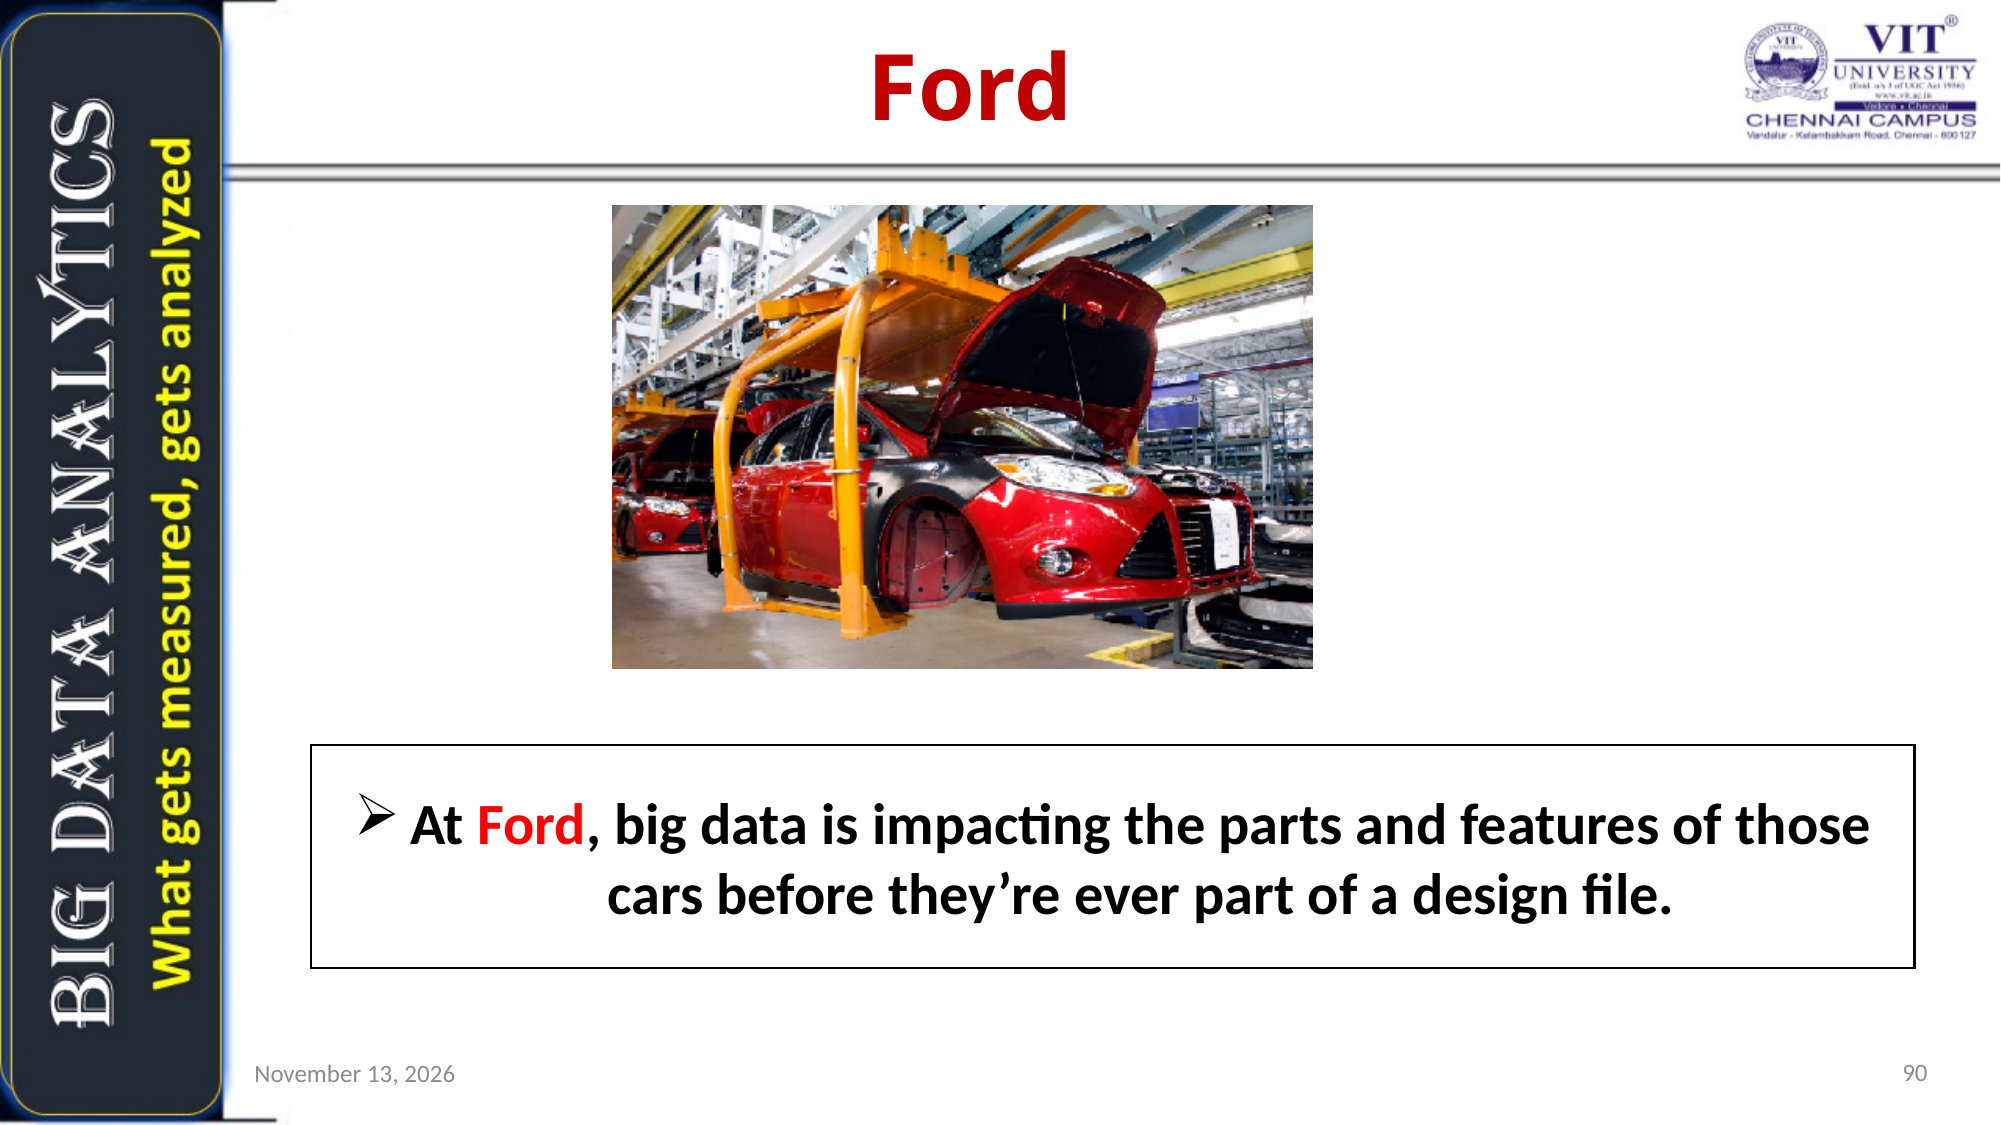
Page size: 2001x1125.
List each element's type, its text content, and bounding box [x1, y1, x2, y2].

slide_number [239, 1042, 588, 1103]
title Ford [239, 16, 1725, 167]
slide_number 90 [1778, 1040, 1943, 1103]
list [612, 205, 1313, 669]
text_box At Ford, big data is impacting the parts and features of those cars before they’re ever part of a design file. [310, 744, 1916, 969]
picture [0, 0, 2001, 1125]
